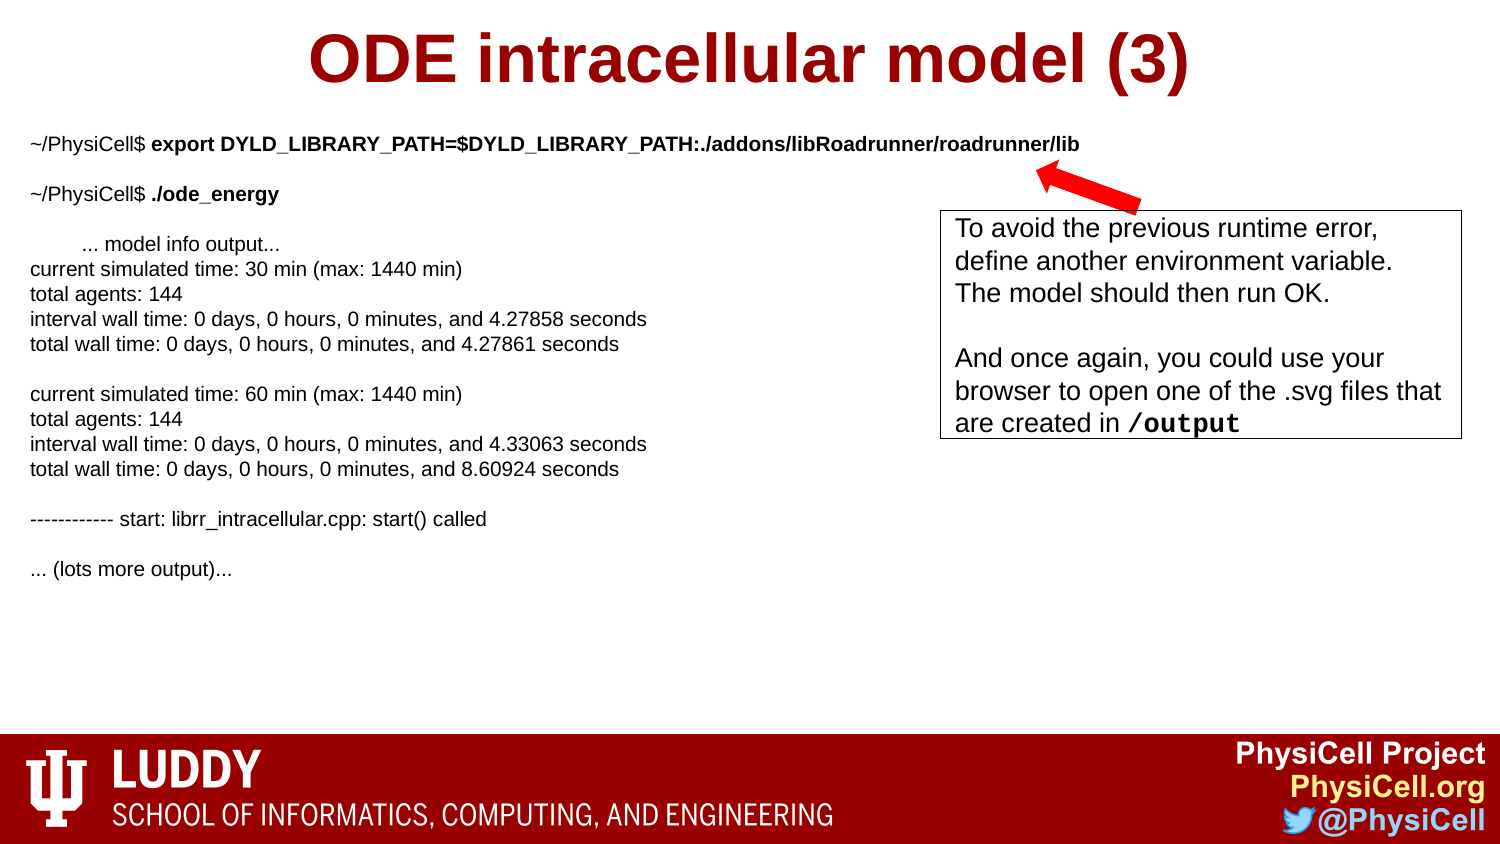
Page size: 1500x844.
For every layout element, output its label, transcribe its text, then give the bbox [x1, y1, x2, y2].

list ~/PhysiCell$ export DYLD_LIBRARY_PATH=$DYLD_LIBRARY_PATH:./addons/libRoadrunner/roadrunner/lib ~/PhysiCell$ ./ode_energy ... model info output... current simulated time: 30 min (max: 1440 min) total agents: 144 interval wall time: 0 days, 0 hours, 0 minutes, and 4.27858 seconds total wall time: 0 days, 0 hours, 0 minutes, and 4.27861 seconds current simulated time: 60 min (max: 1440 min) total agents: 144 interval wall time: 0 days, 0 hours, 0 minutes, and 4.33063 seconds total wall time: 0 days, 0 hours, 0 minutes, and 8.60924 seconds ------------ start: librr_intracellular.cpp: start() called ... (lots more output)... [0, 123, 1500, 739]
title ODE intracellular model (3) [0, 0, 1500, 121]
text_box To avoid the previous runtime error, define another environment variable. The model should then run OK. And once again, you could use your browser to open one of the .svg files that are created in /output [940, 210, 1462, 439]
text_box [1035, 159, 1142, 210]
picture [0, 739, 1500, 844]
